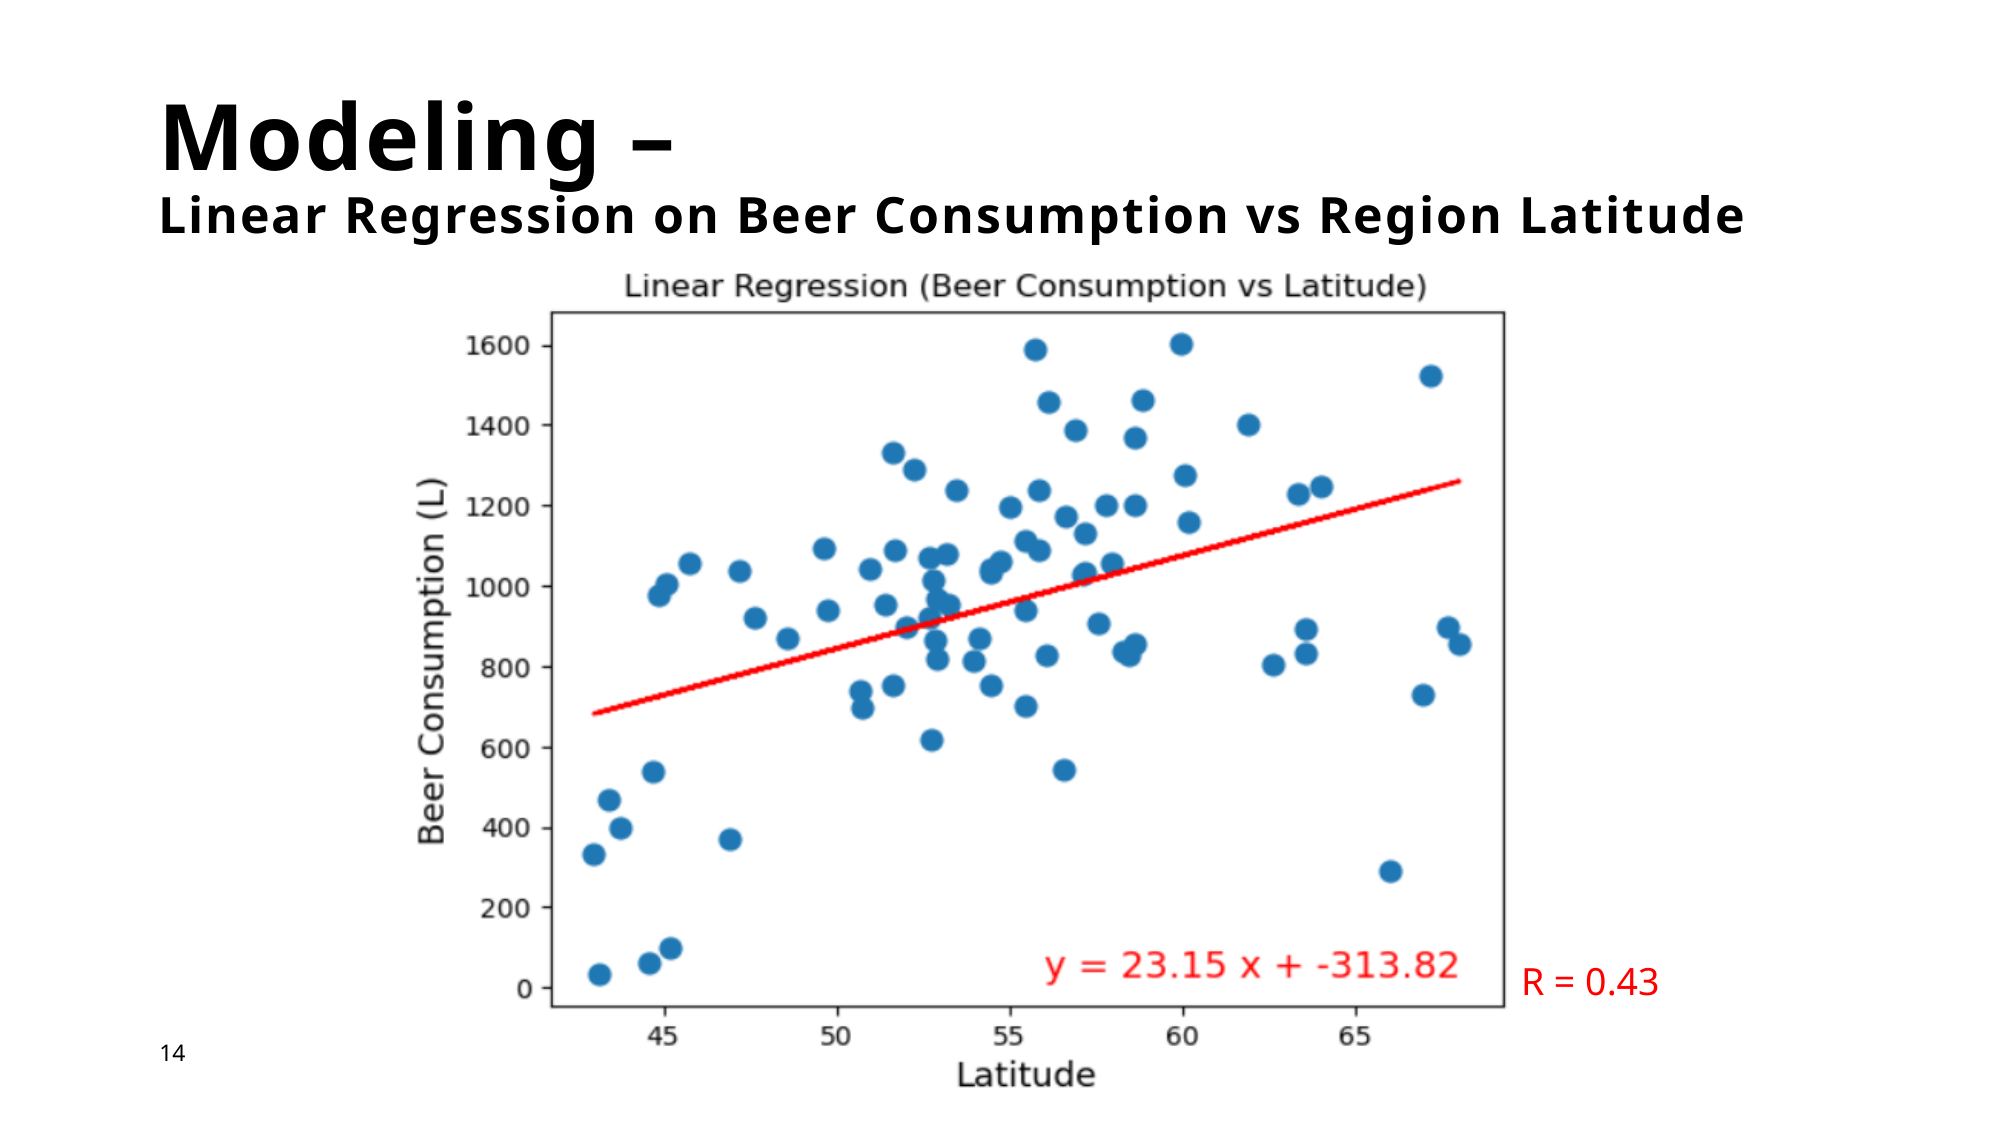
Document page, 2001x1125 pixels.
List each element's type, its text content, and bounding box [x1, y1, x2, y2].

title Modeling – Linear Regression on Beer Consumption vs Region Latitude [158, 144, 1796, 245]
text_box R = 0.43 [1599, 950, 1767, 1011]
picture [401, 268, 1599, 1112]
slide_number 14 [159, 1038, 246, 1080]
